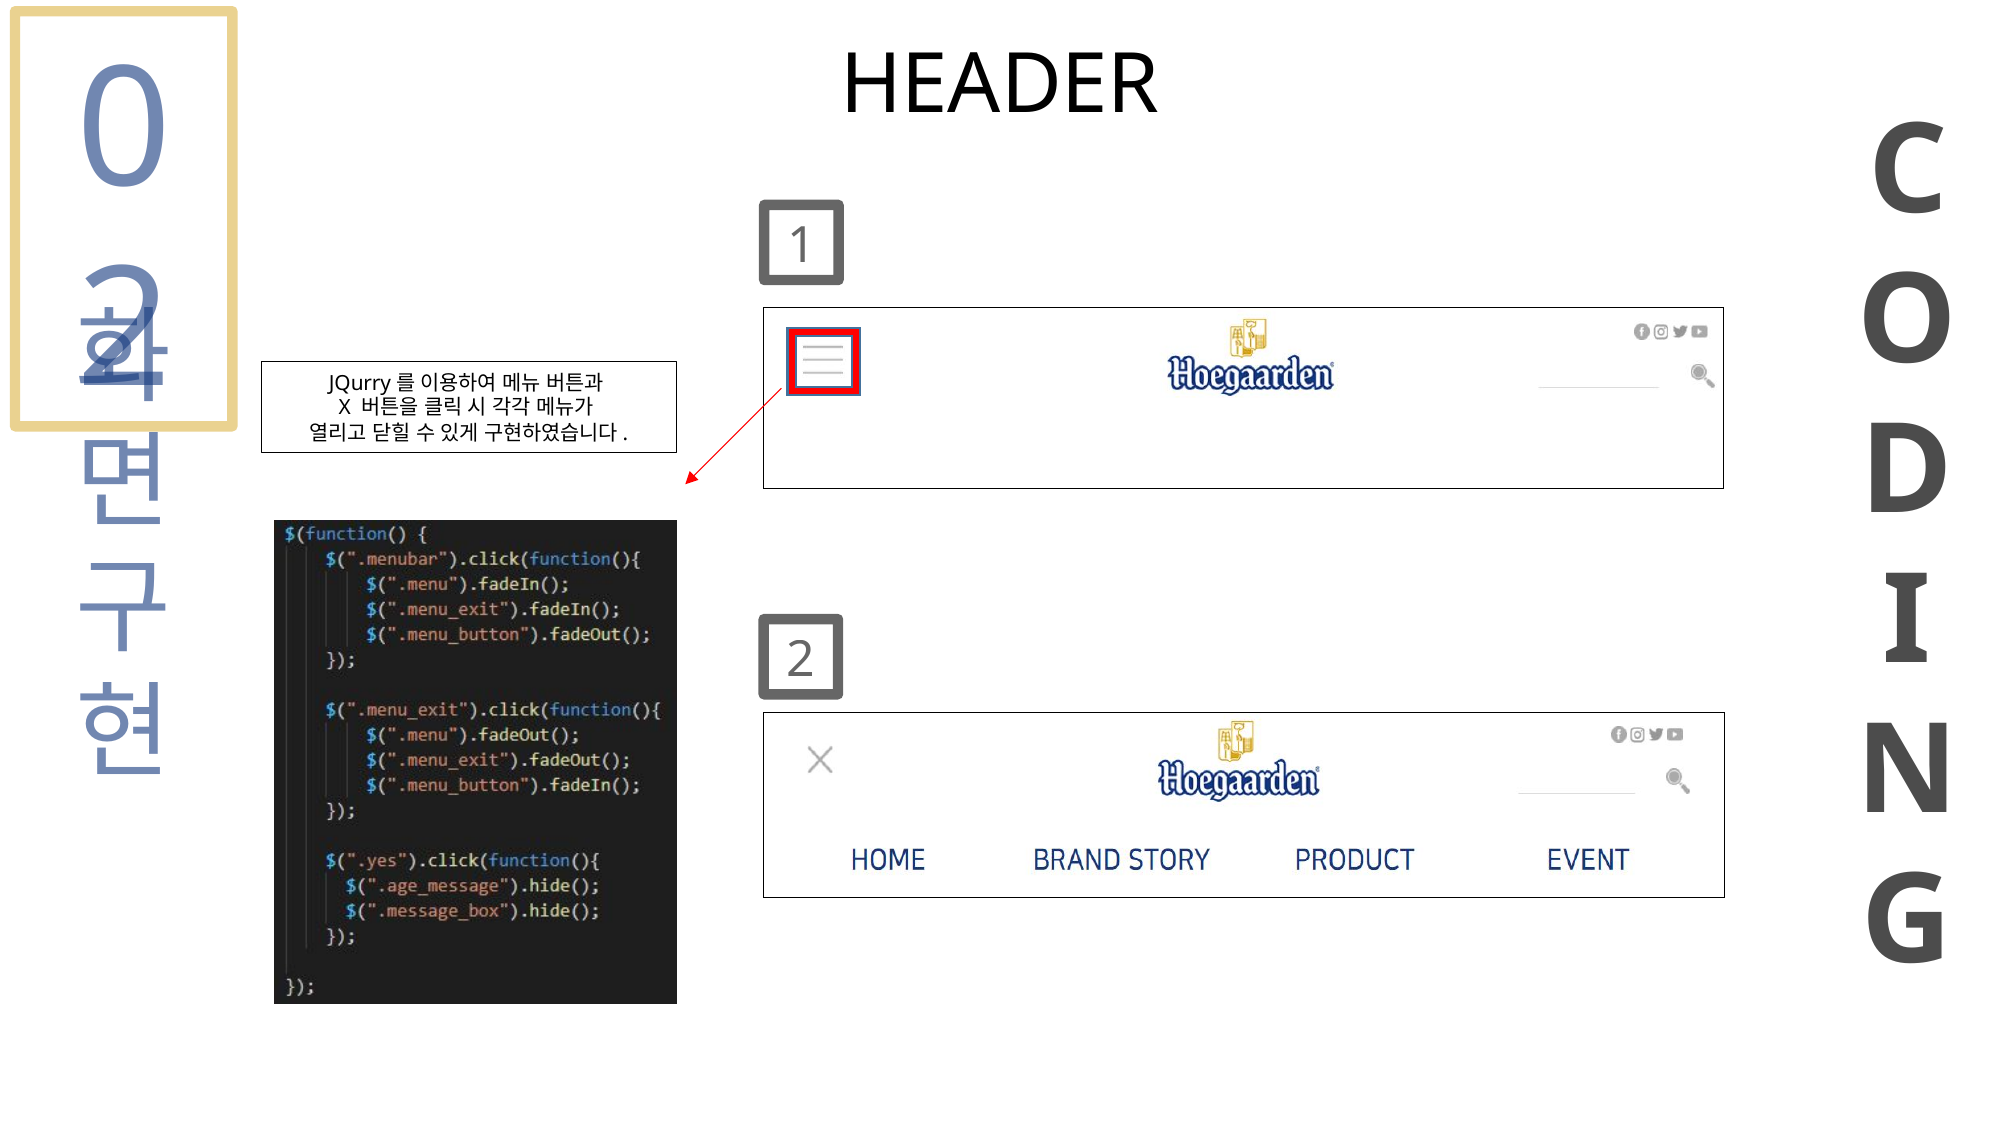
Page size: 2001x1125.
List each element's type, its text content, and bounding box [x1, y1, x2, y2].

text_box 02 [15, 11, 233, 427]
picture [763, 307, 1724, 489]
text_box 화면구현 [34, 281, 213, 797]
text_box 2 [763, 619, 839, 695]
text_box HEADER [794, 21, 1206, 137]
text_box JQurry를 이용하여 메뉴 버튼과 X 버튼을 클릭 시 각각 메뉴가 열리고 닫힐 수 있게 구현하였습니다. [261, 361, 677, 452]
text_box 1 [764, 204, 839, 281]
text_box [685, 388, 782, 485]
picture [763, 712, 1725, 898]
picture [274, 520, 677, 1004]
text_box CODING [1835, 79, 1979, 995]
